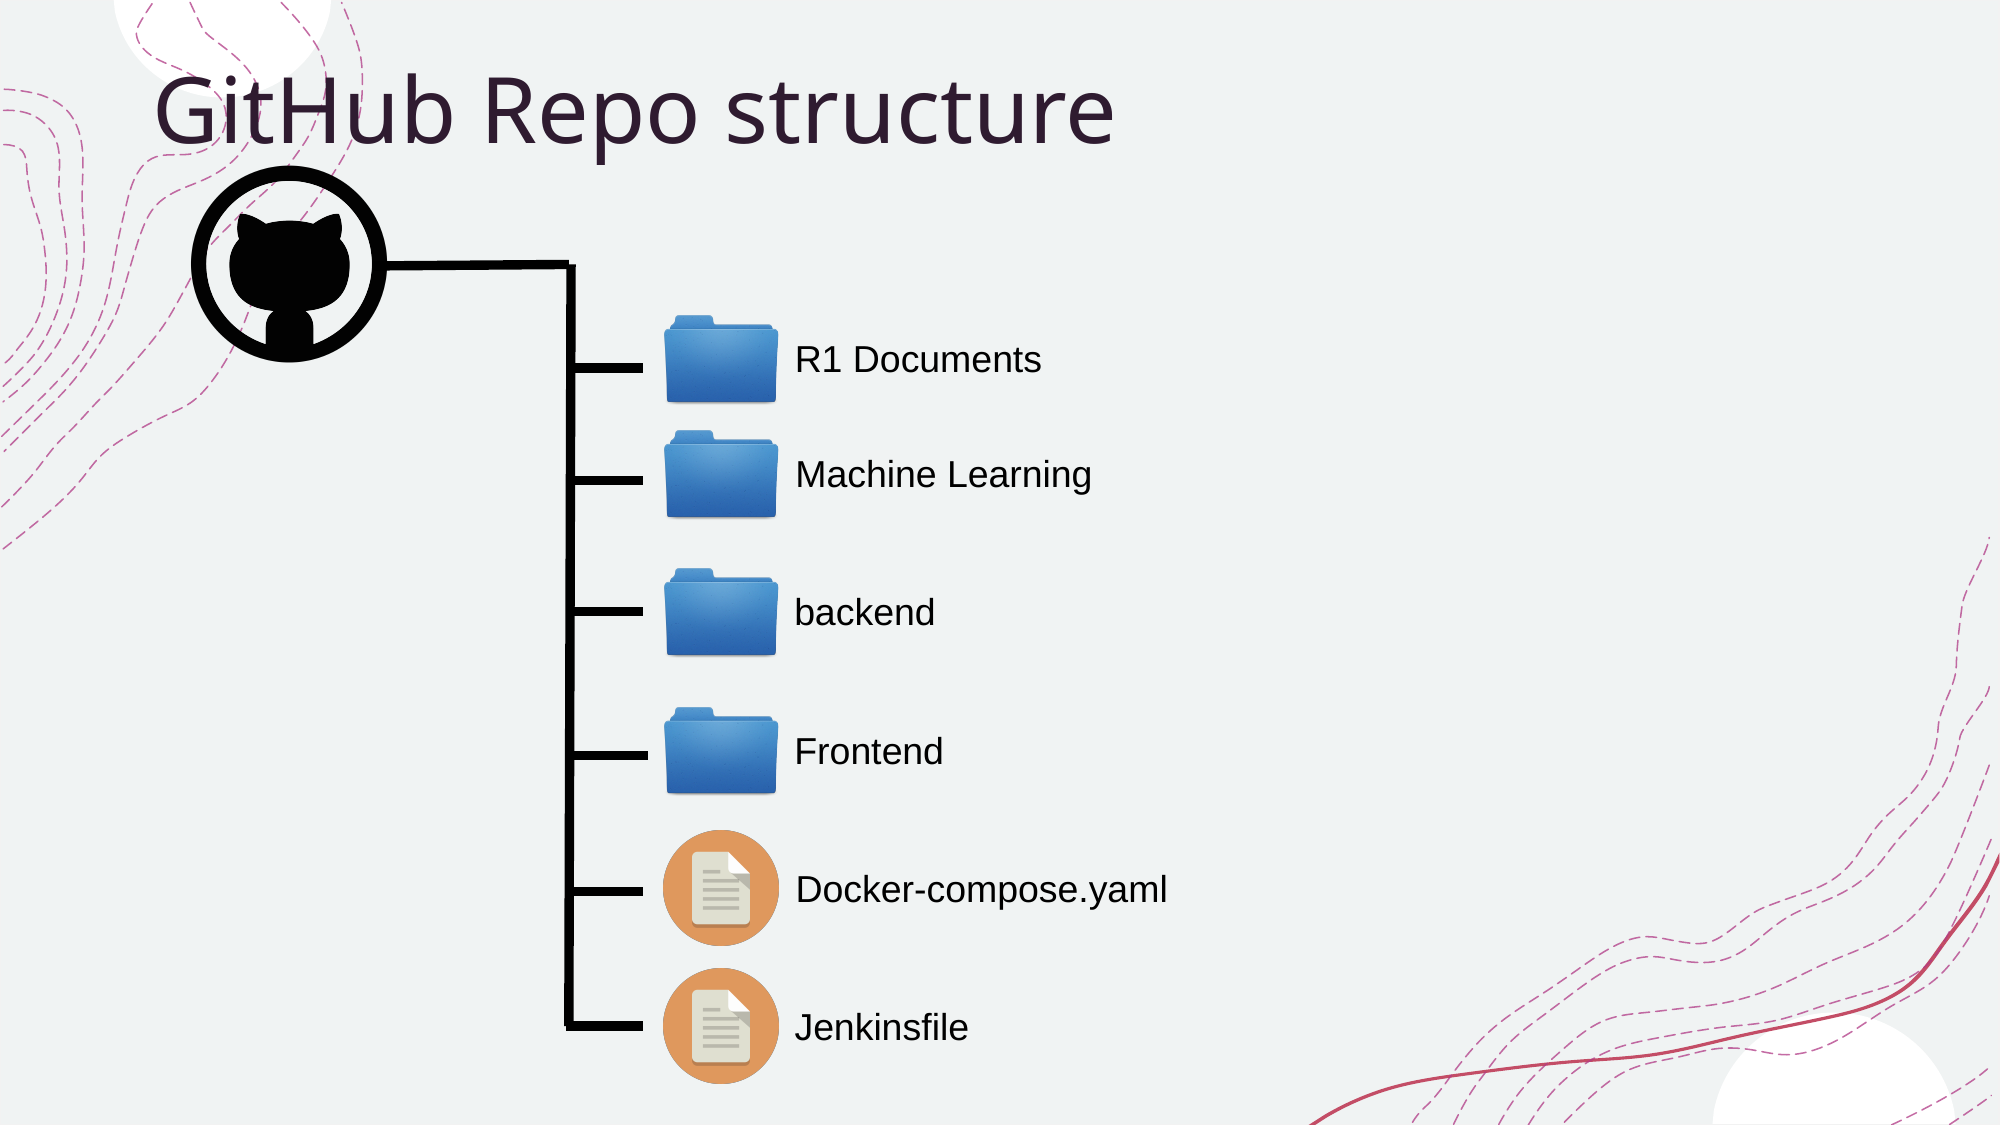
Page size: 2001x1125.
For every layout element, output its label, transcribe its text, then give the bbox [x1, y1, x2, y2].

text_box R1 Documents [780, 327, 1058, 388]
picture [663, 968, 779, 1084]
text_box backend [779, 580, 951, 641]
picture [663, 830, 779, 946]
text_box Machine Learning [780, 442, 1108, 503]
text_box Frontend [779, 719, 959, 779]
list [187, 160, 392, 368]
text_box Docker-compose.yaml [780, 857, 1183, 918]
title GitHub Repo structure [137, 0, 1863, 216]
picture [663, 692, 779, 808]
text_box Jenkinsfile [779, 995, 985, 1056]
picture [663, 553, 779, 669]
picture [663, 300, 779, 531]
